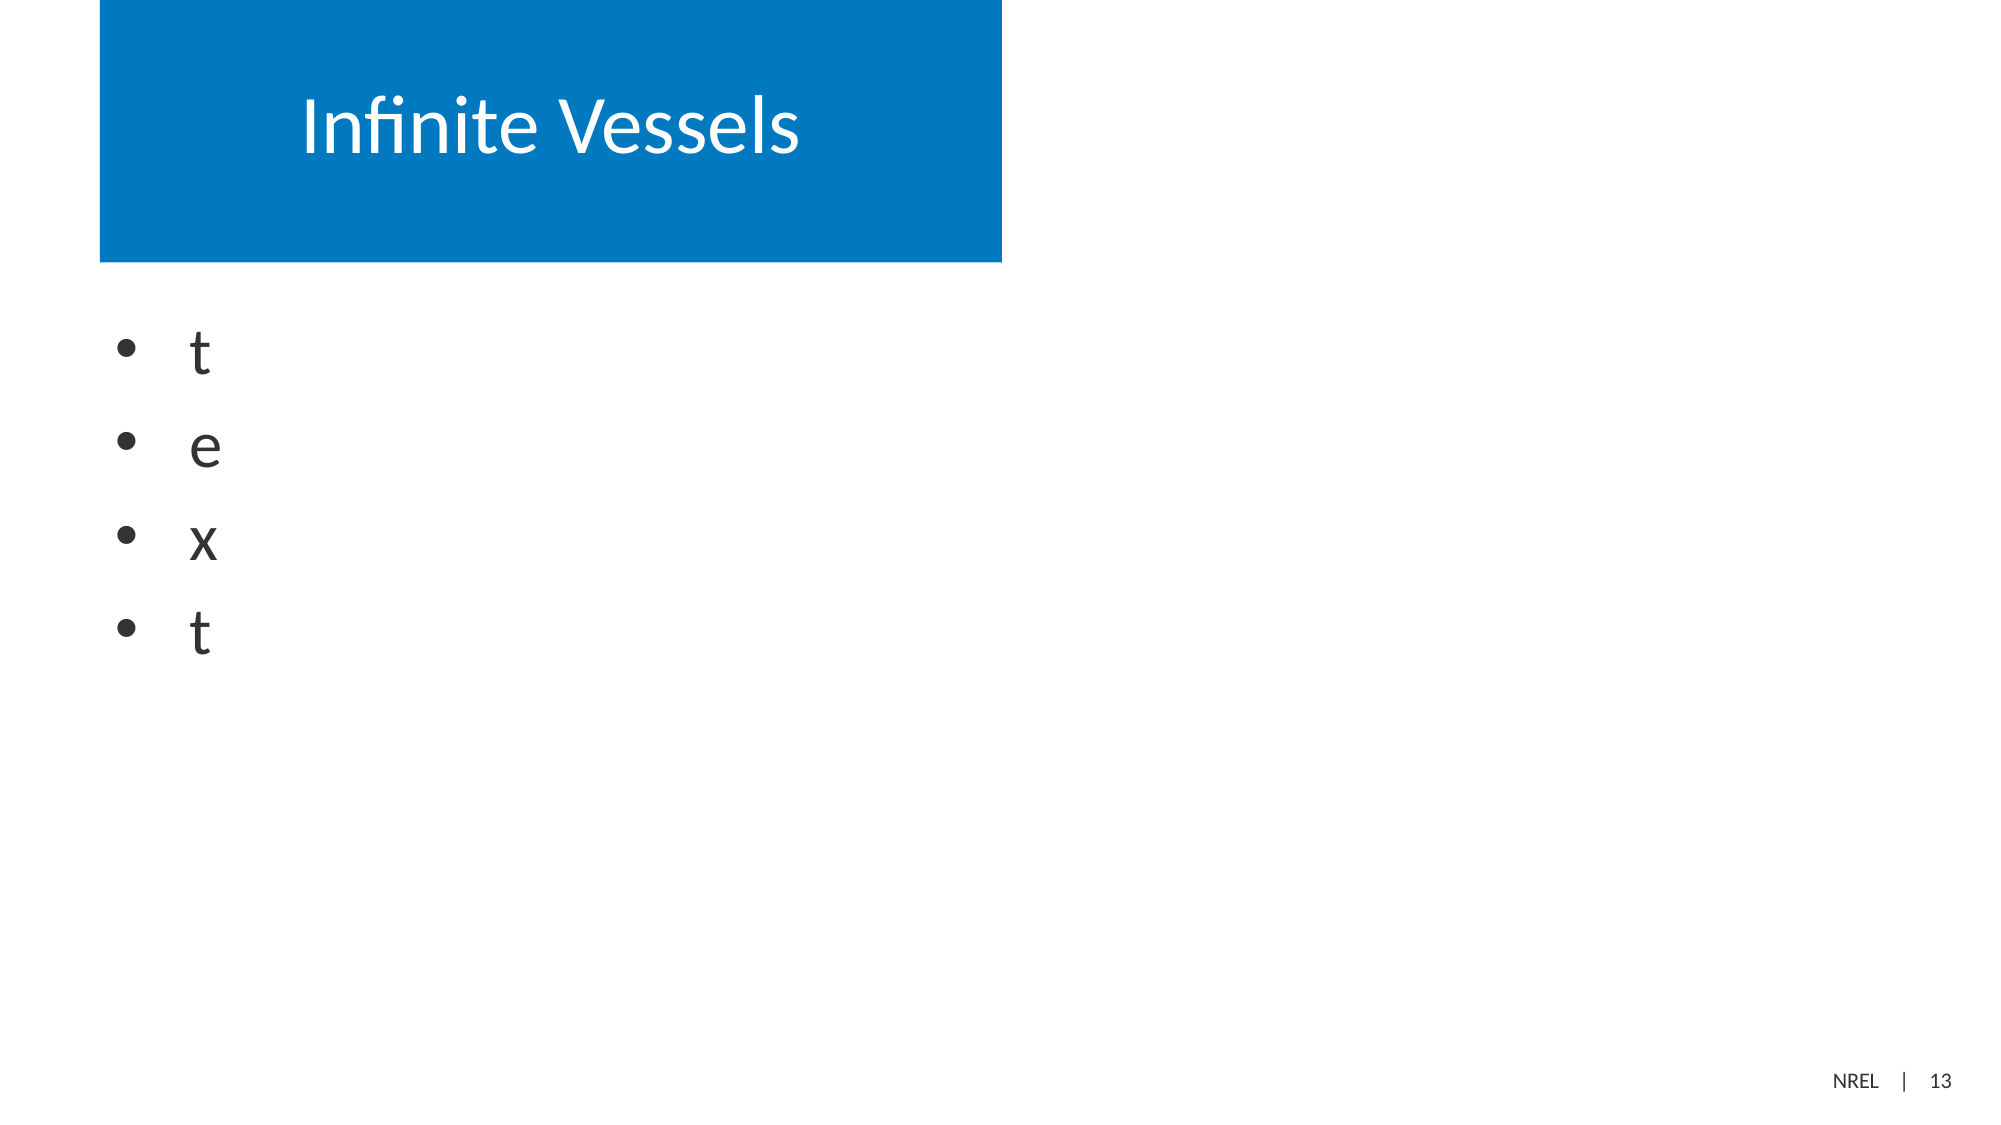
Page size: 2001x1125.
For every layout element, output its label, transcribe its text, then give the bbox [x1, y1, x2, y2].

title Infinite Vessels [99, 0, 1002, 263]
list t e x t [99, 299, 1876, 1039]
